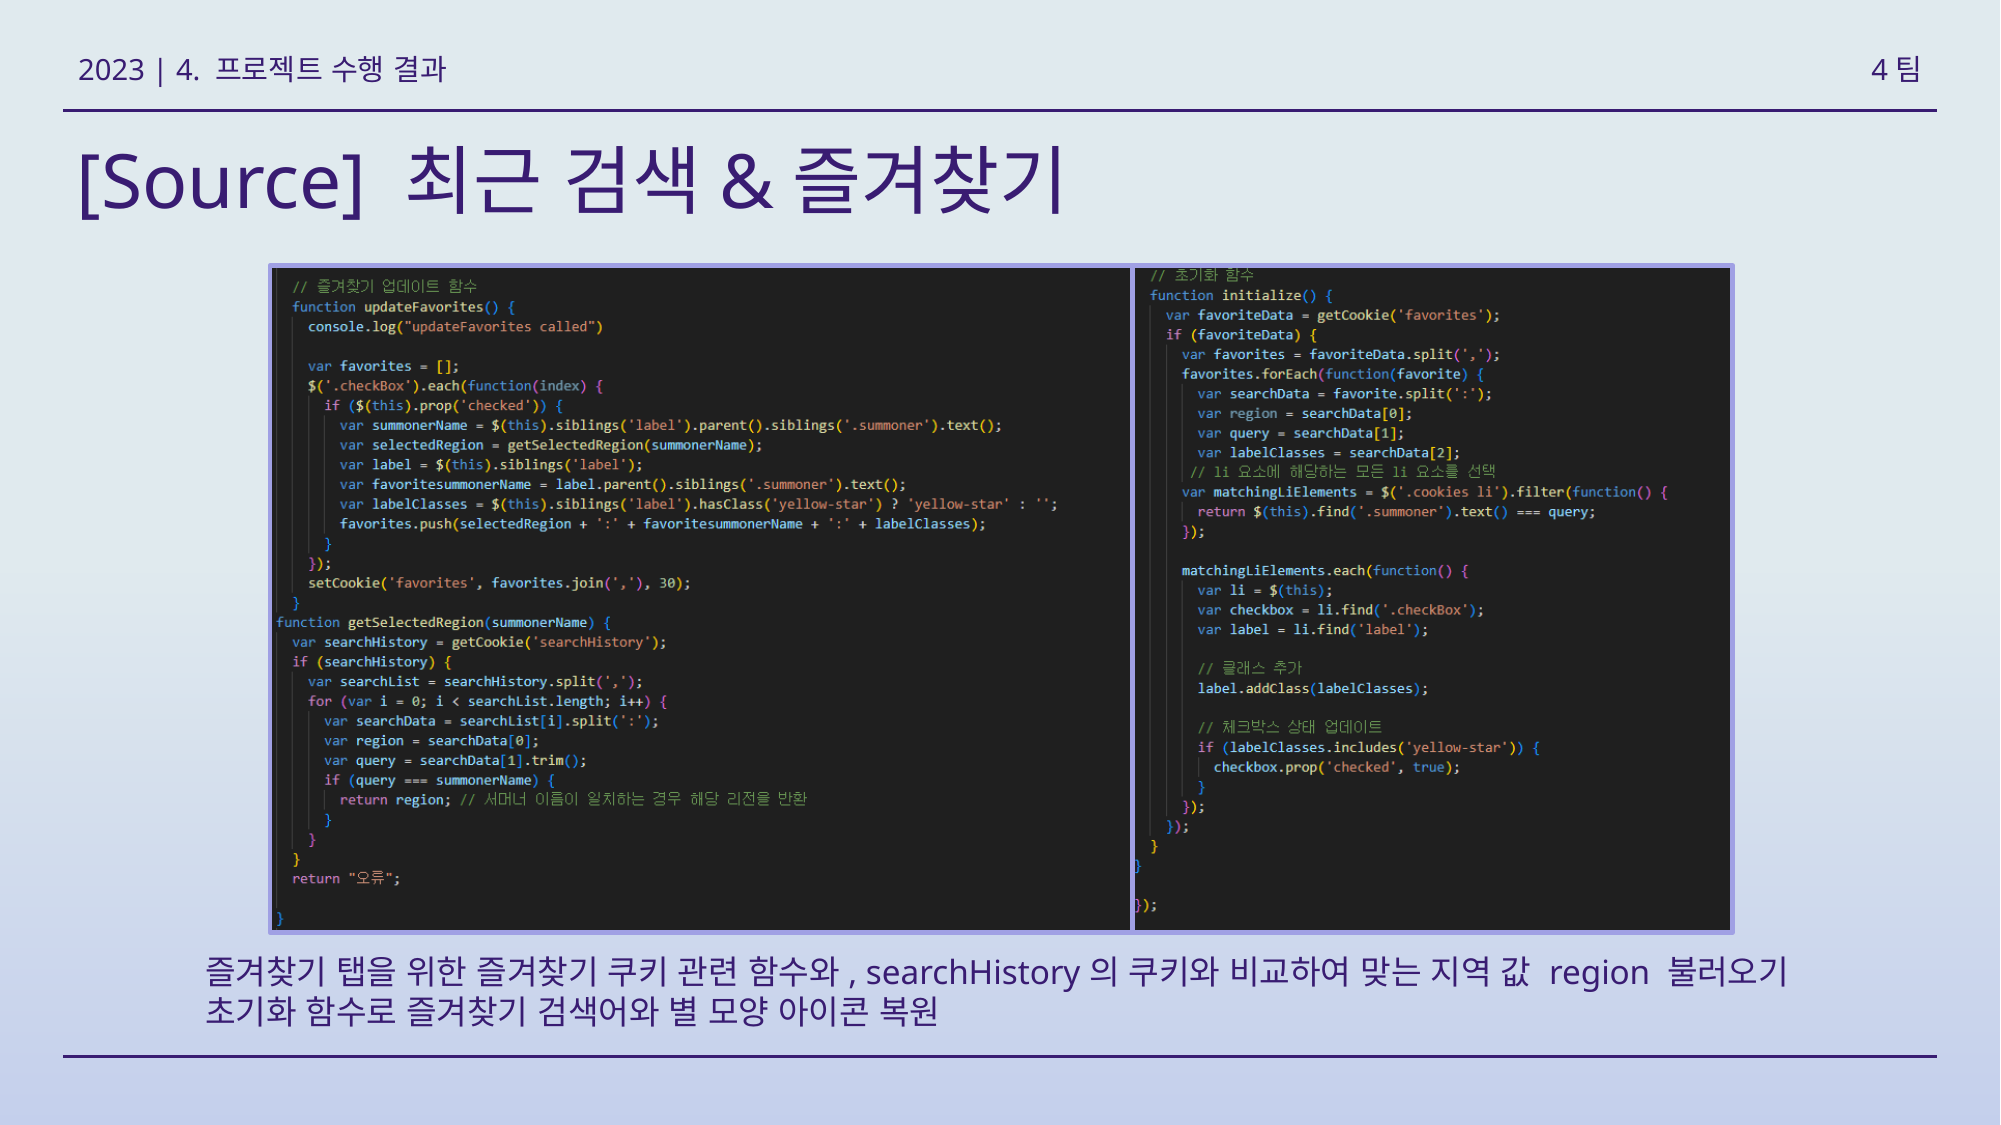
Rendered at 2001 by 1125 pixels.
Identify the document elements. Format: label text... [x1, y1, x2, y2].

text_box 즐겨찾기 탭을 위한 즐겨찾기 쿠키 관련 함수와, searchHistory의 쿠키와 비교하여 맞는 지역 값 region 불러오기 초기화 함수로 즐겨찾기 검색어와 별 모양 아이콘 복원 [190, 943, 2000, 1039]
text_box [272, 267, 1731, 930]
text_box [Source] 최근 검색&즐겨찾기 [61, 125, 1244, 231]
text_box 2023 | 4. 프로젝트 수행 결과 [63, 43, 694, 94]
text_box 4팀 [1306, 43, 1937, 94]
